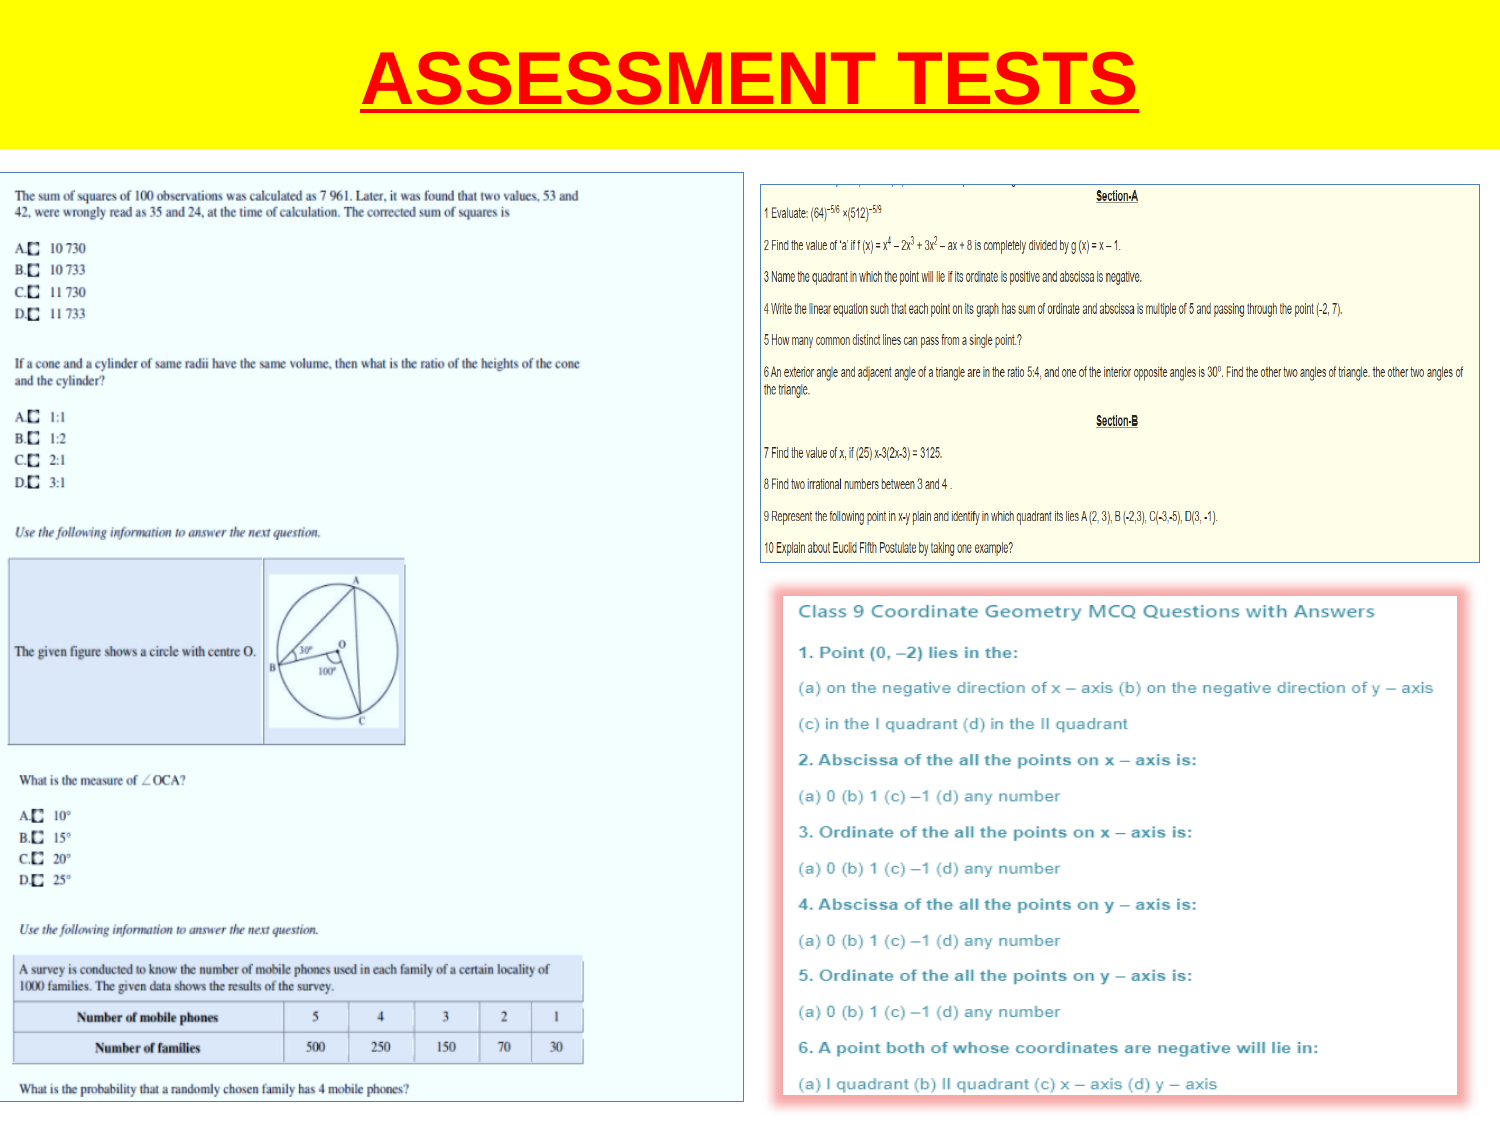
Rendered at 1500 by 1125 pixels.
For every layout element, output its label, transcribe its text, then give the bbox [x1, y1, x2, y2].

picture [0, 172, 744, 1102]
picture [783, 596, 1457, 1095]
picture [760, 184, 1480, 563]
title ASSESSMENT TESTS [0, 0, 1500, 149]
